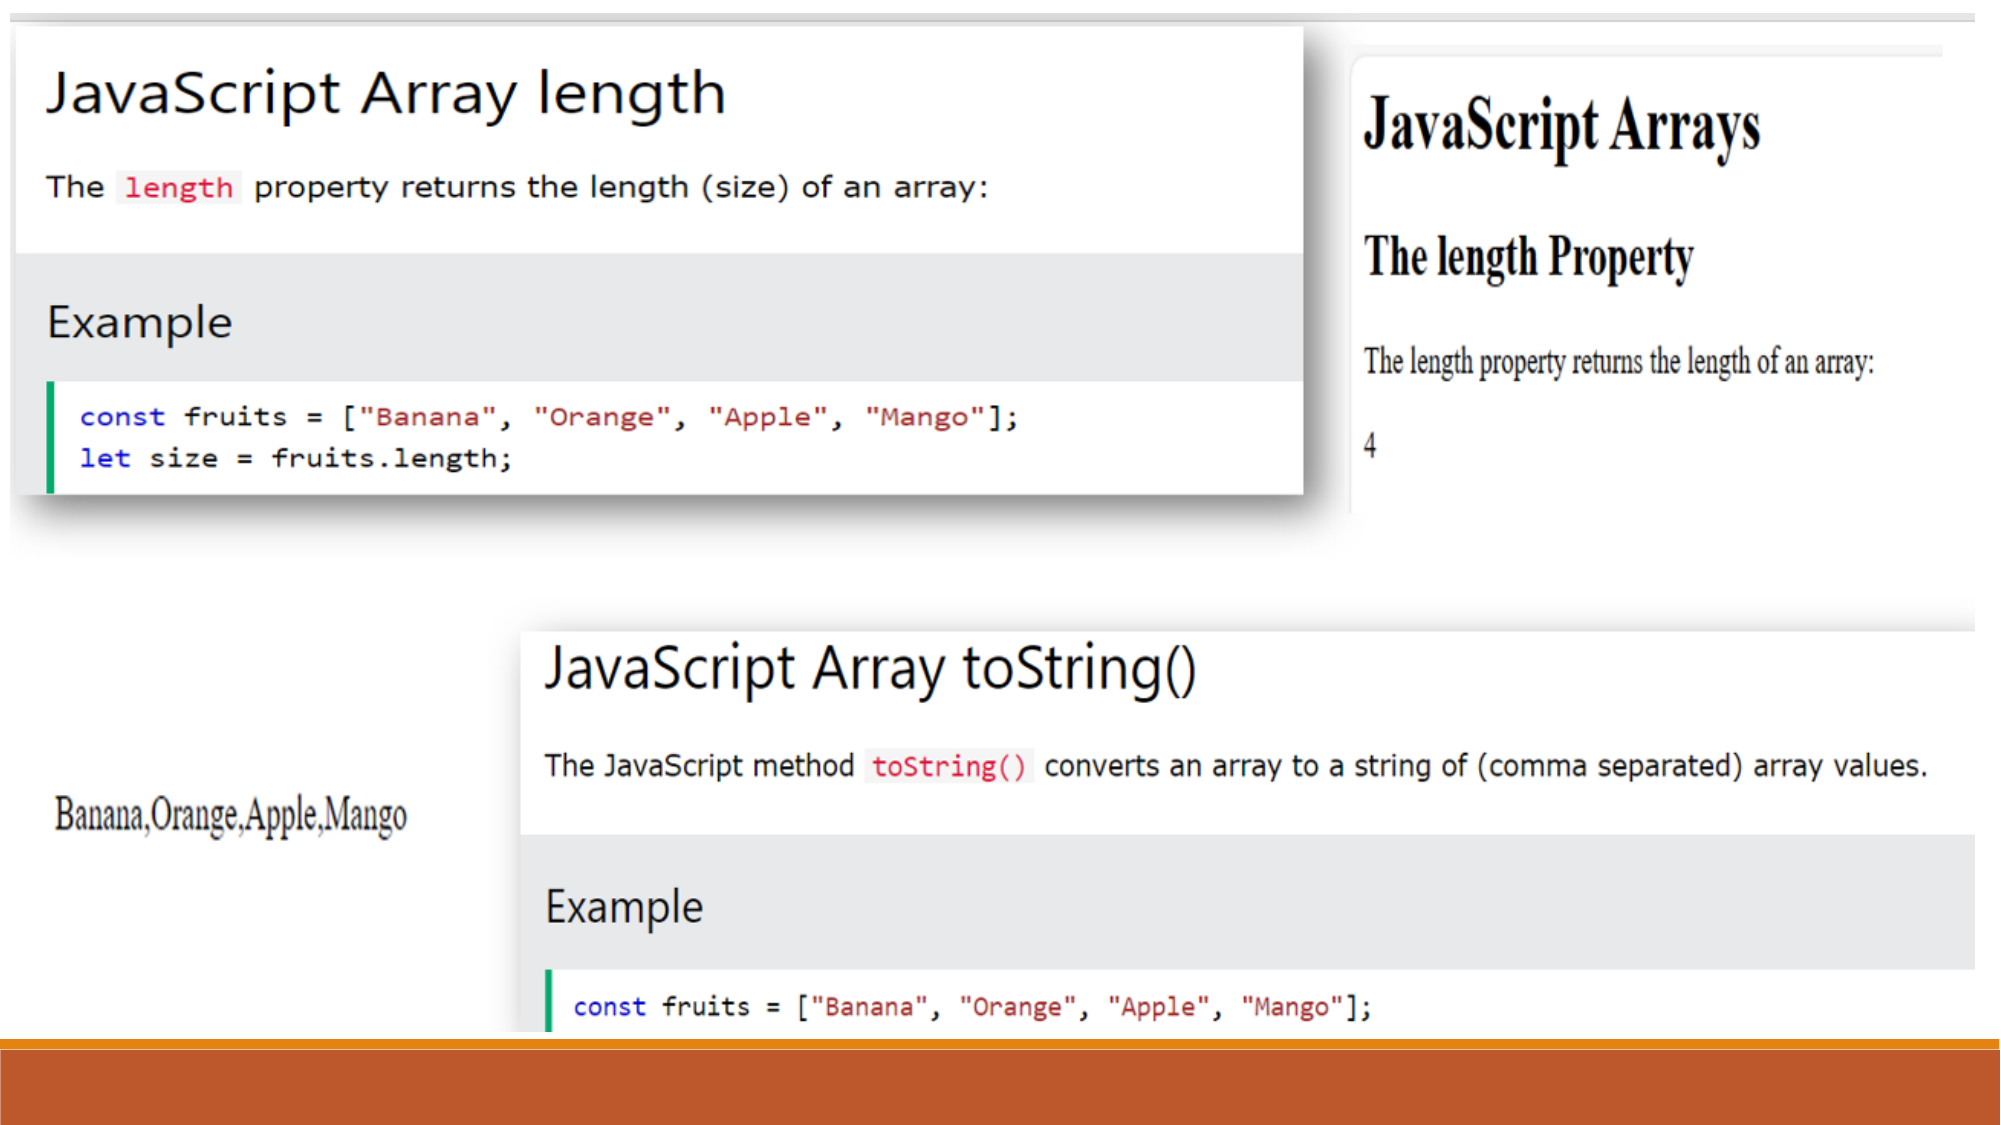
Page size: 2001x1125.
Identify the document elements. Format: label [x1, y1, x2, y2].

picture [10, 13, 1976, 1032]
